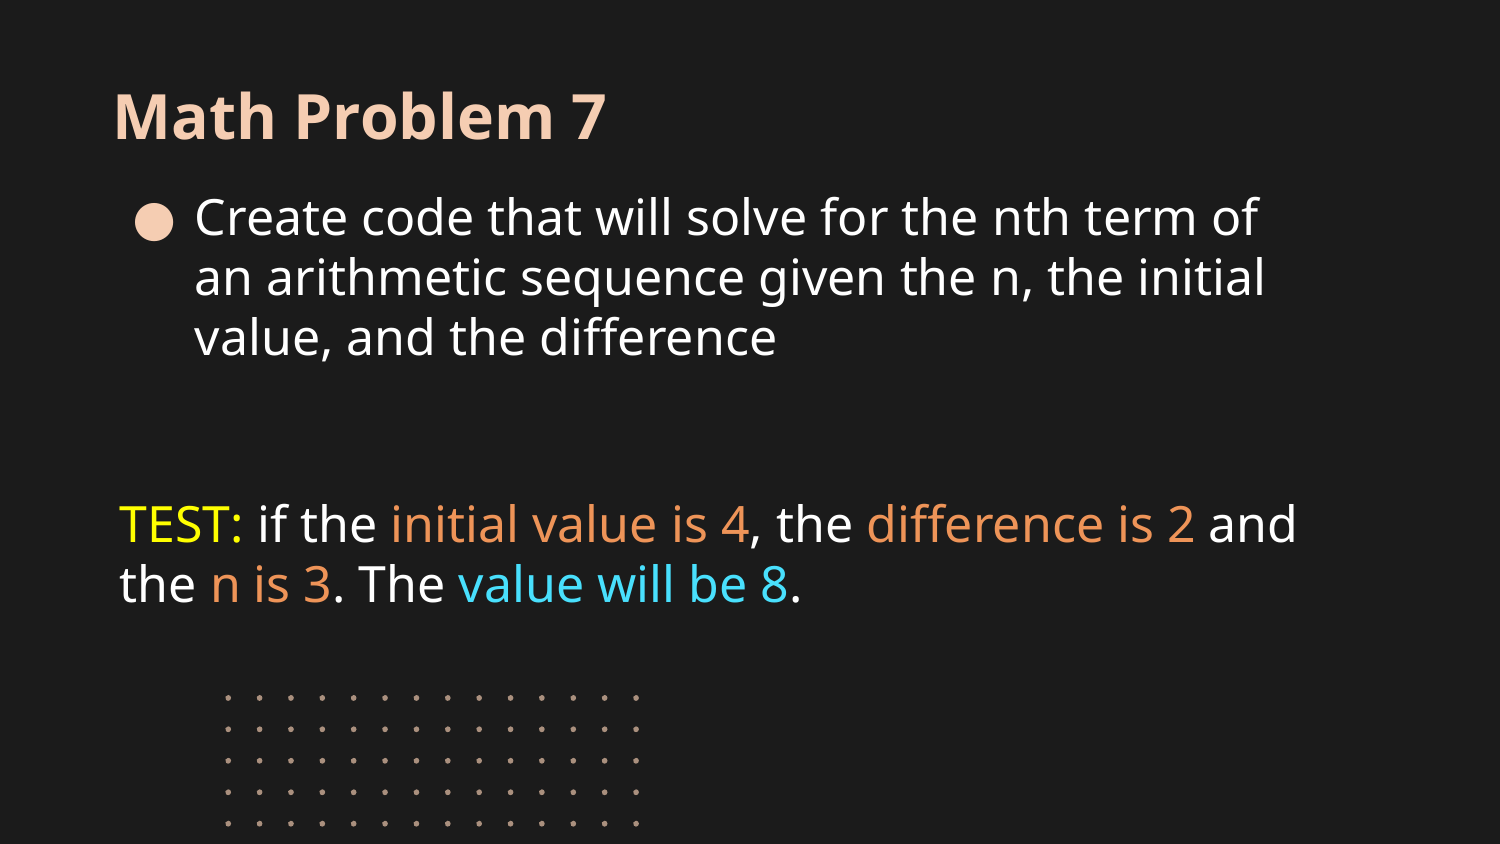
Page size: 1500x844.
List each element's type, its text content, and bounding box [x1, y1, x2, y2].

title Math Problem 7 [97, 61, 885, 156]
list Create code that will solve for the nth term of an arithmetic sequence given the n, the initial value, and the difference TEST: if the initial value is 4, the difference is 2 and the n is 3. The value will be 8. [104, 170, 1326, 611]
